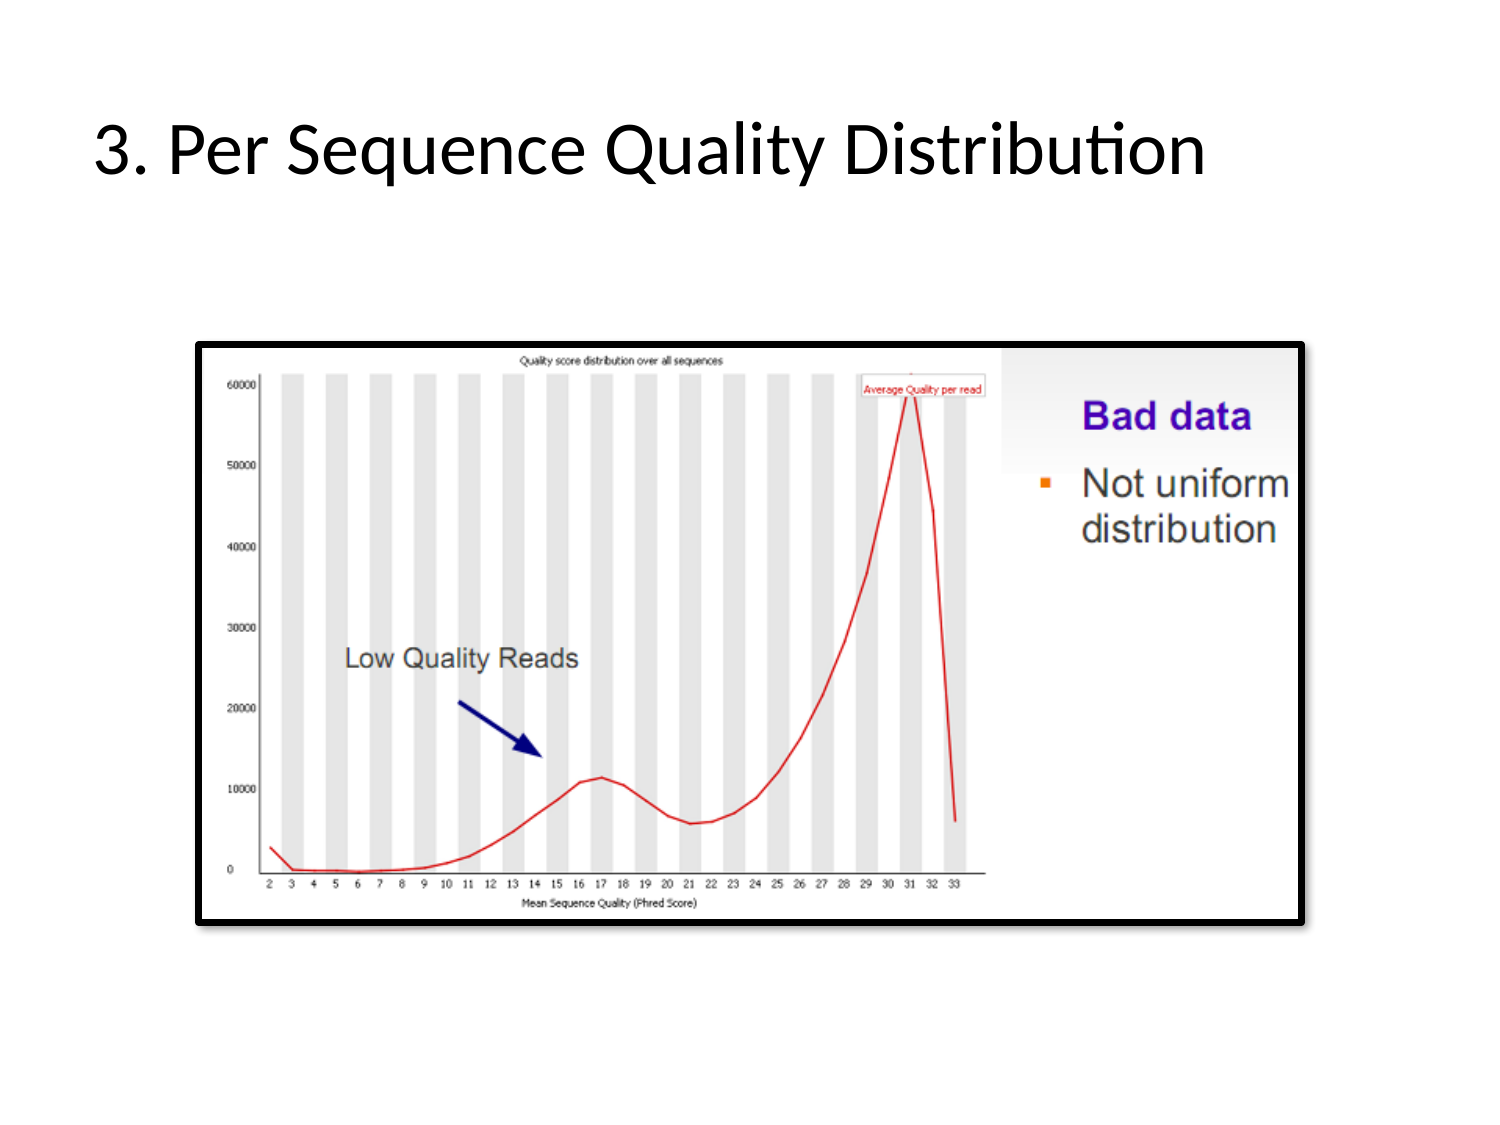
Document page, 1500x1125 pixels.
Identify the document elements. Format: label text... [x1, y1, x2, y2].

title 3. Per Sequence Quality Distribution [75, 50, 1228, 238]
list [201, 347, 1299, 920]
